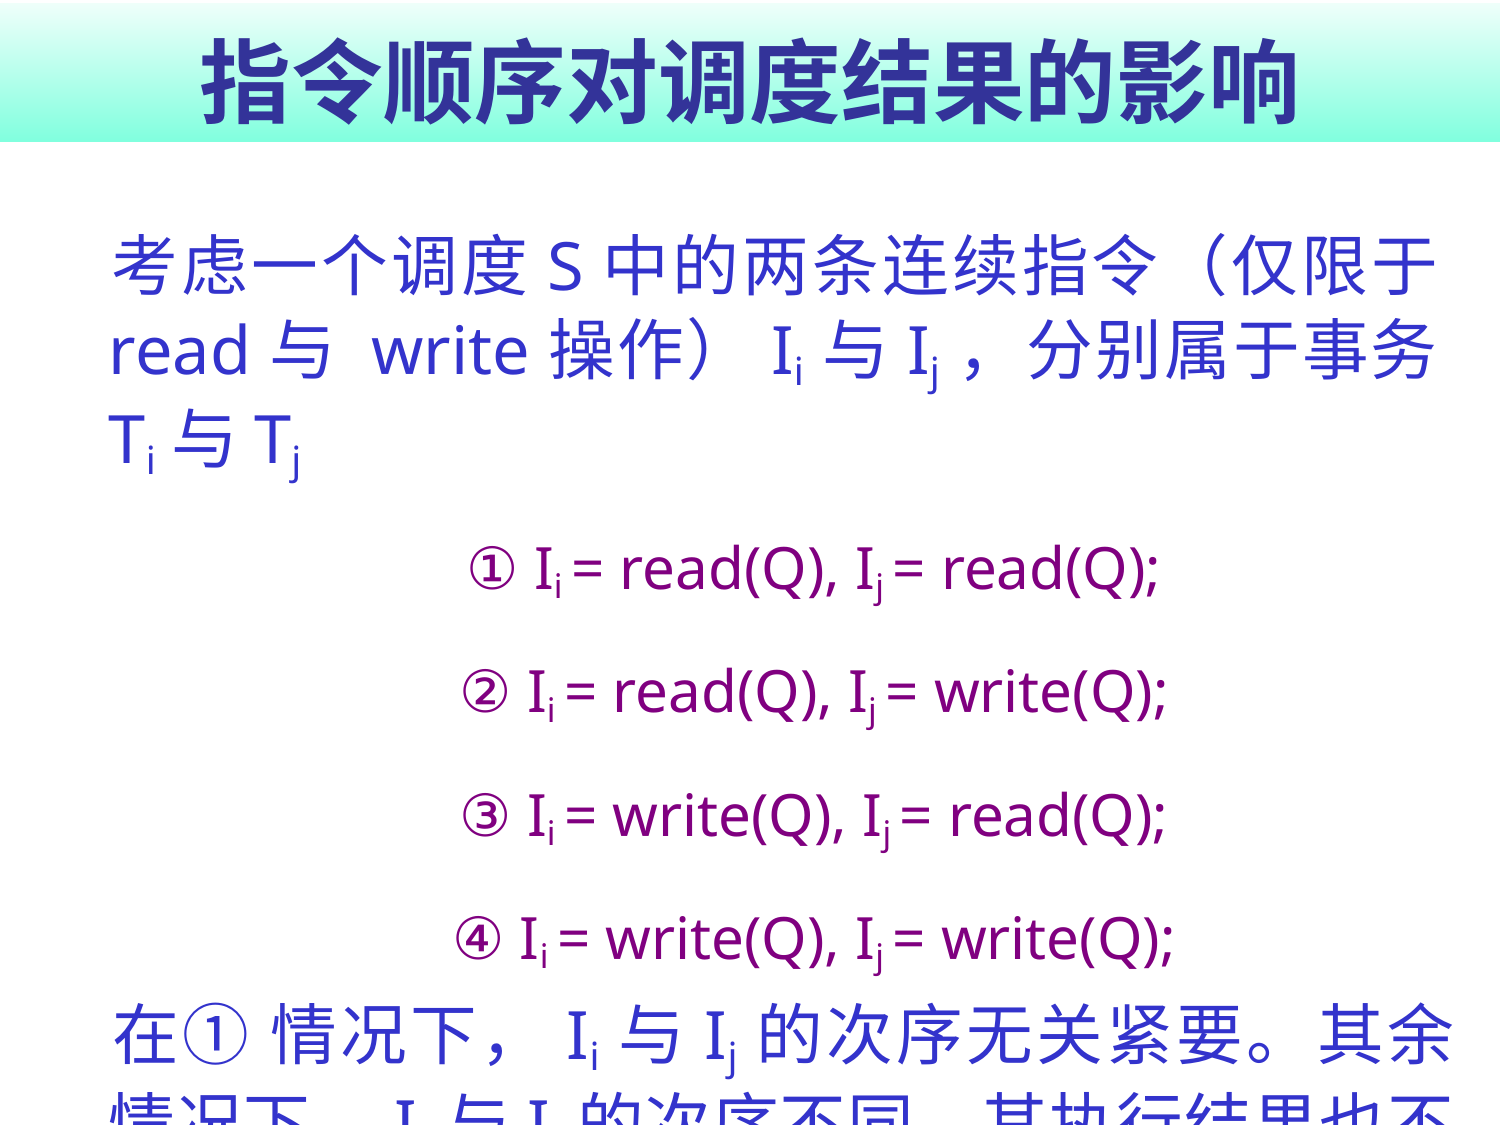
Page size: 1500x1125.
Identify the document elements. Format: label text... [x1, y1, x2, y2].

title 指令顺序对调度结果的影响 [0, 2, 1500, 143]
list 考虑一个调度S中的两条连续指令（仅限于read与 write操作）Ii与Ij，分别属于事务Ti与Tj ① Ii = read(Q), Ij = read(Q); ② Ii = read(Q), Ij = write(Q); ③ Ii = write(Q), Ij = read(Q); ④ Ii = write(Q), Ij = write(Q); 在① 情况下，Ii与Ij的次序无关紧要。其余情况下，Ii与Ij的次序不同，其执行结果也不同，数据库最终状态也不同 [37, 212, 1470, 1076]
